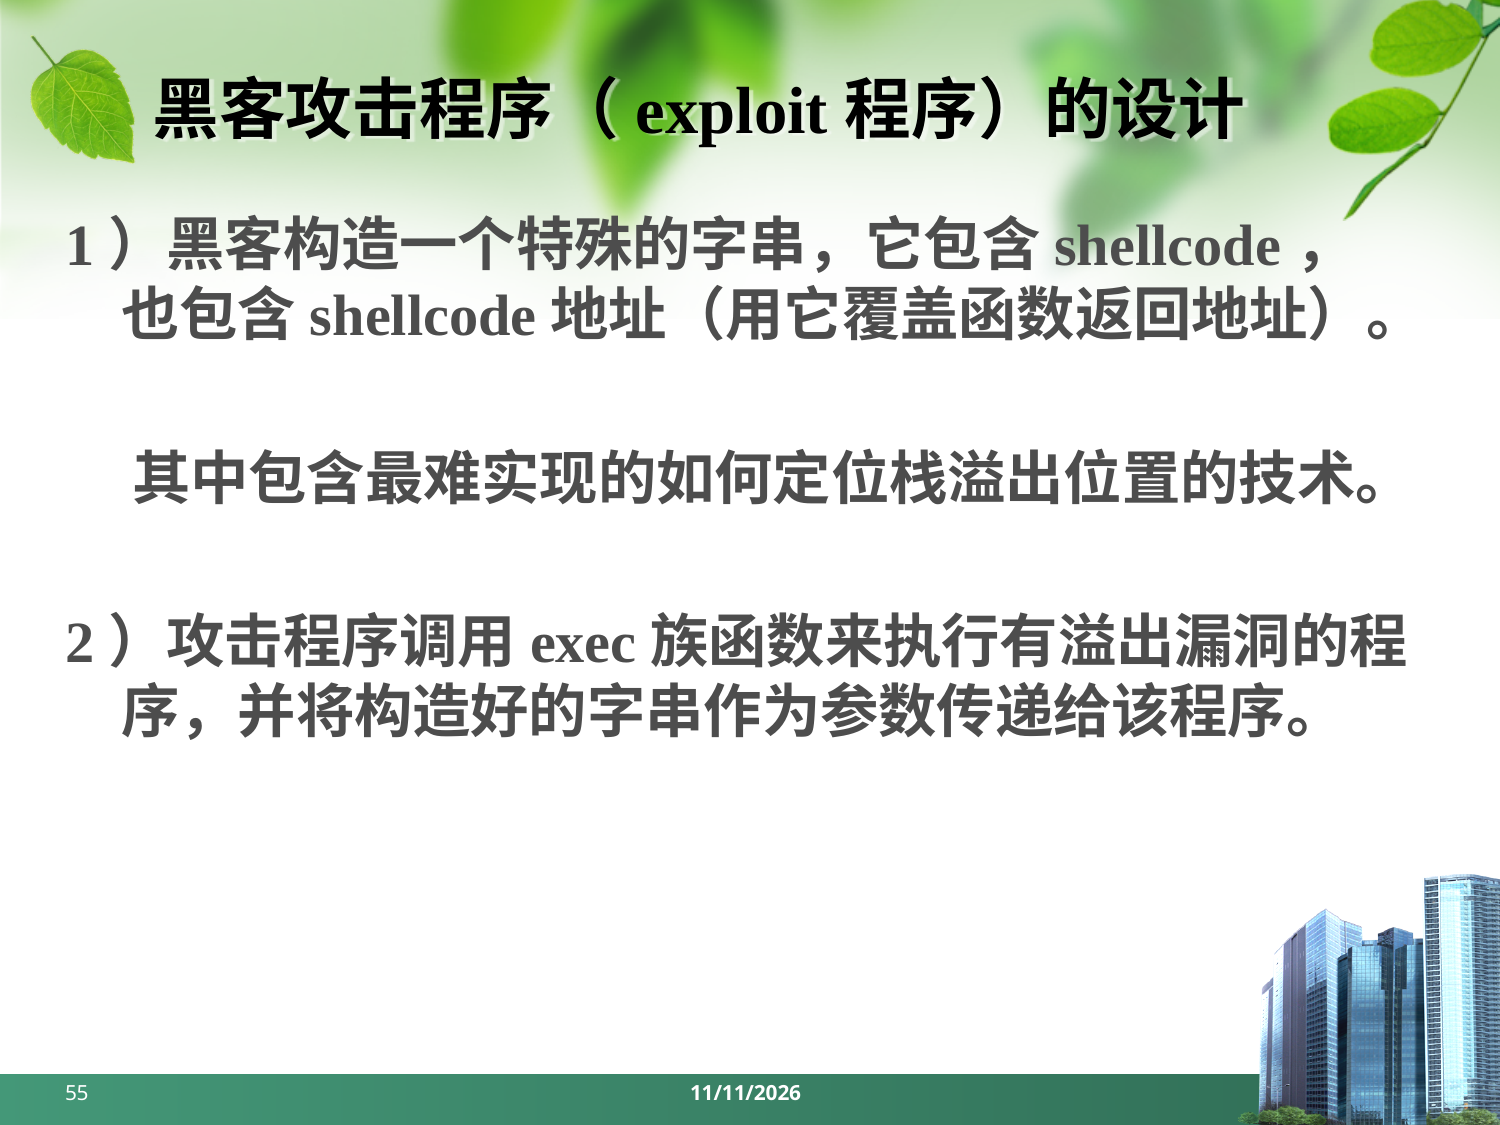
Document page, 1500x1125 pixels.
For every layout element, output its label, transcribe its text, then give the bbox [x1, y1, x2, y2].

list 1）黑客构造一个特殊的字串，它包含shellcode，也包含shellcode地址（用它覆盖函数返回地址）。 其中包含最难实现的如何定位栈溢出位置的技术。 2）攻击程序调用exec族函数来执行有溢出漏洞的程序，并将构造好的字串作为参数传递给该程序。 [50, 200, 1425, 1038]
slide_number 55 [50, 1072, 138, 1113]
title 黑客攻击程序（exploit程序）的设计 [137, 57, 1325, 150]
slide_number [675, 1072, 1025, 1113]
picture [0, 0, 1500, 319]
